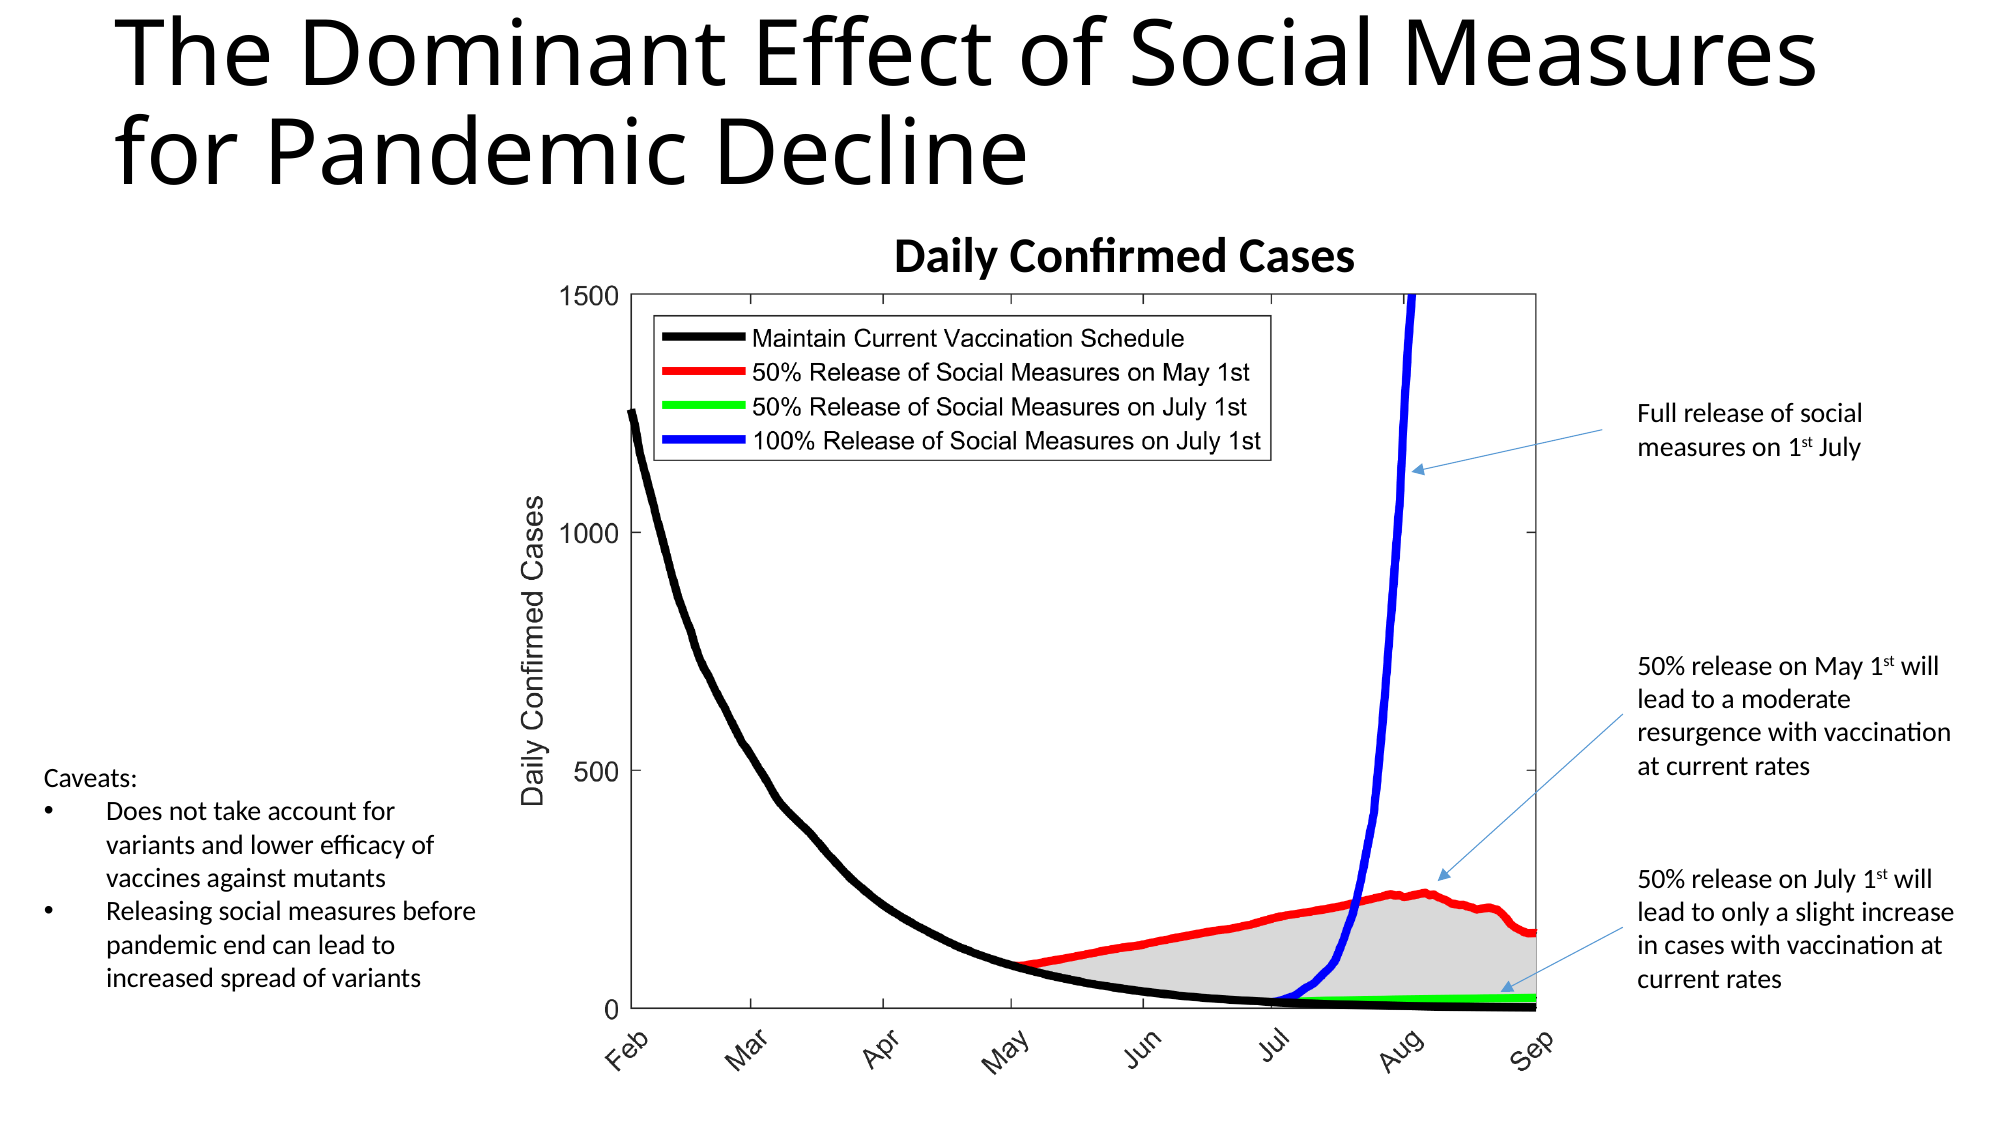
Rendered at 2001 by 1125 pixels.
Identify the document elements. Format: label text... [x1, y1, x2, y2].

text_box Caveats: Does not take account for variants and lower efficacy of vaccines against mutants Releasing social measures before pandemic end can lead to increased spread of variants [28, 752, 505, 1001]
text_box 50% release on July 1st will lead to only a slight increase in cases with vaccination at current rates [1622, 853, 1984, 1002]
title The Dominant Effect of Social Measures for Pandemic Decline [94, 27, 1937, 183]
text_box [1437, 734, 1623, 882]
text_box 50% release on May 1st will lead to a moderate resurgence with vaccination at current rates [1622, 639, 1984, 789]
text_box Full release of social measures on 1st July [1622, 387, 1910, 470]
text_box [1500, 947, 1623, 992]
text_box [1411, 429, 1603, 472]
text_box Daily Confirmed Cases [874, 202, 1388, 284]
picture [519, 284, 1553, 1076]
